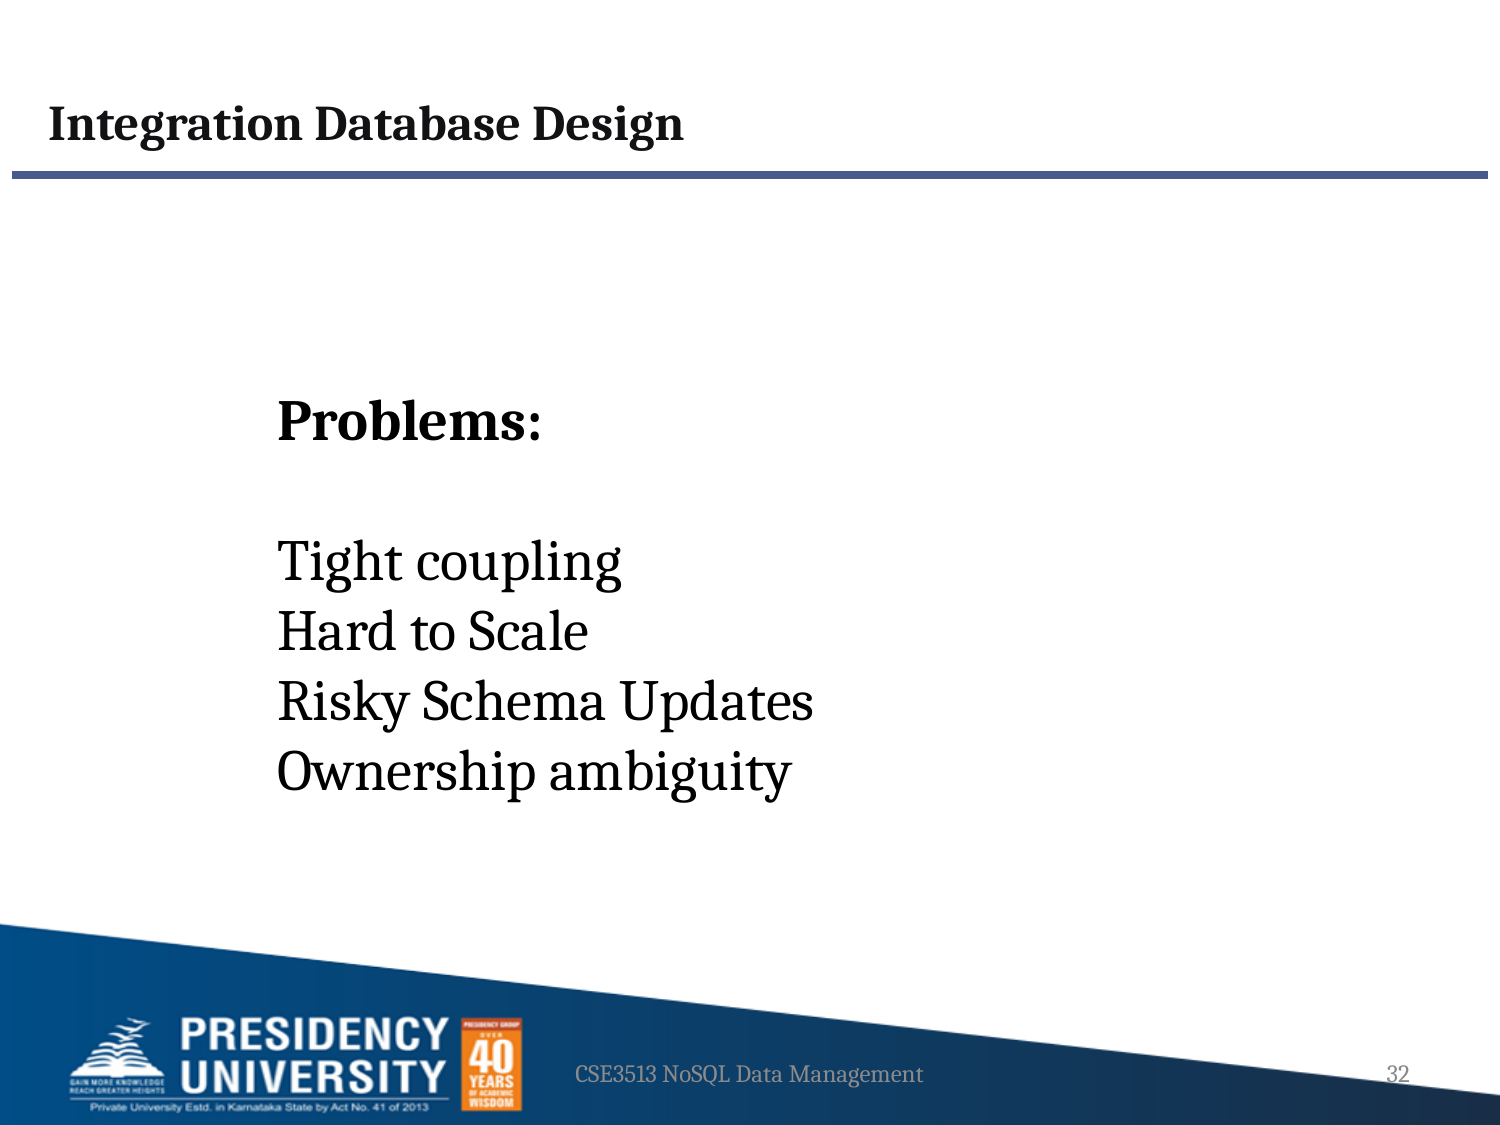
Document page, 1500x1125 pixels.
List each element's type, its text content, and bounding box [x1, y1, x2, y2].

slide_number 32 [1074, 1042, 1425, 1103]
footer CSE3513 NoSQL Data Management [512, 1042, 988, 1103]
text_box Problems: Tight coupling Hard to Scale Risky Schema Updates Ownership ambiguity [262, 374, 1013, 855]
picture [0, 921, 1500, 1125]
text_box Integration Database Design [33, 83, 1075, 158]
